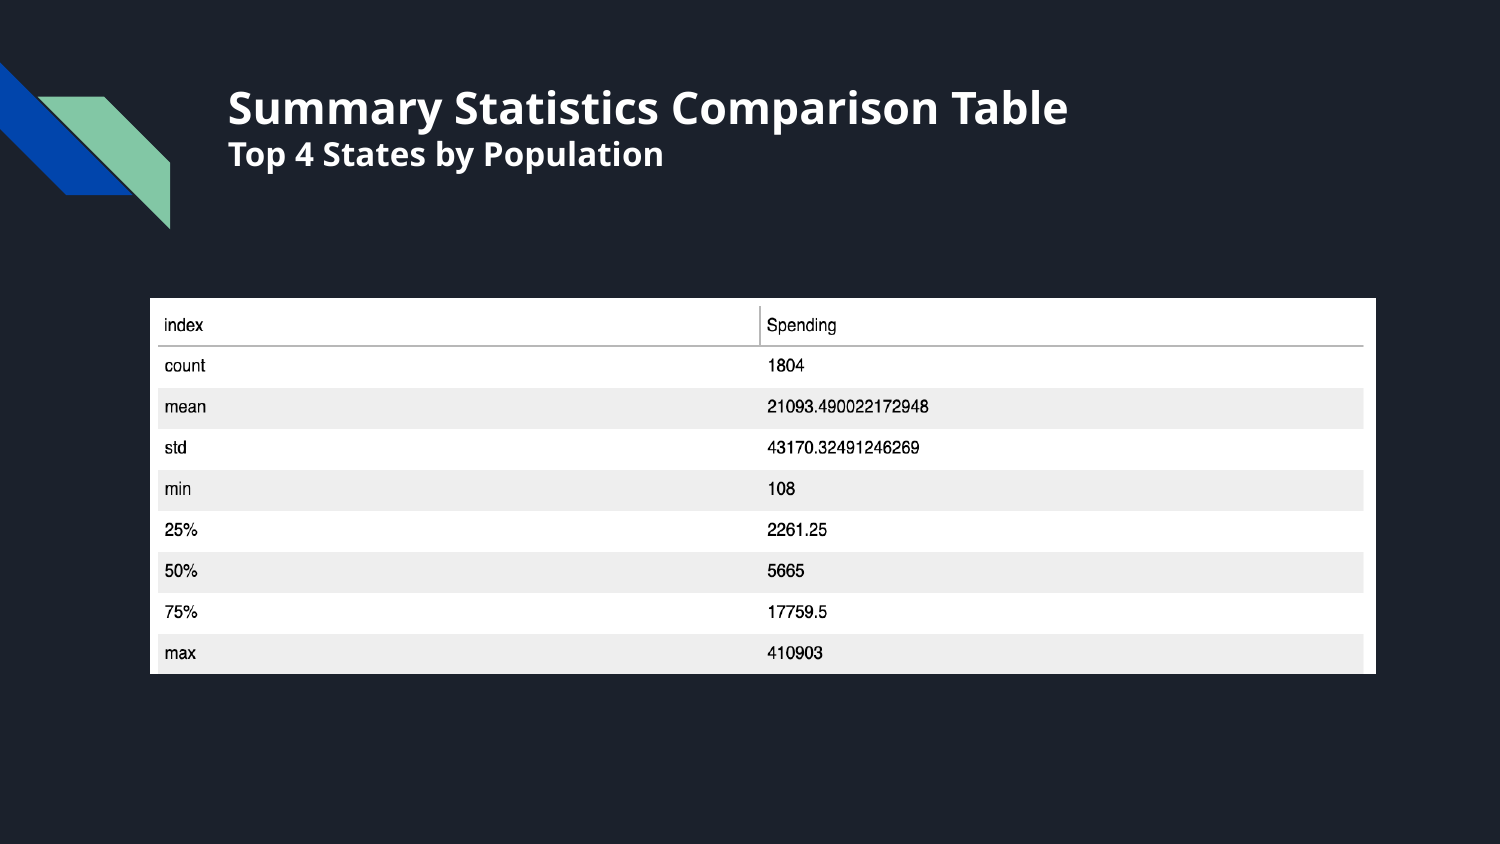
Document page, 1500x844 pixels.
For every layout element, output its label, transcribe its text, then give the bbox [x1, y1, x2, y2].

title Summary Statistics Comparison Table Top 4 States by Population [212, 64, 1368, 215]
picture [150, 298, 1376, 675]
